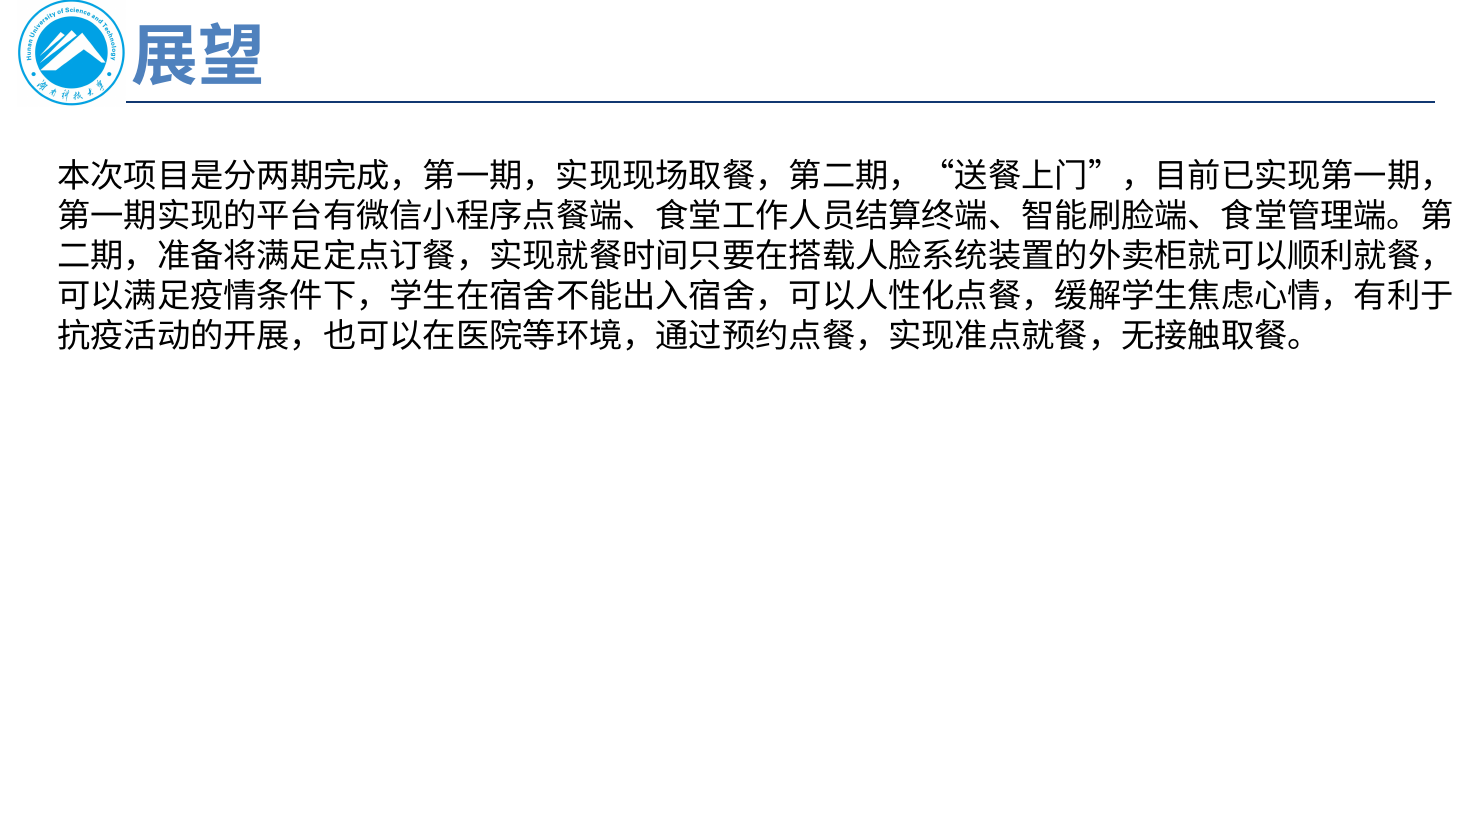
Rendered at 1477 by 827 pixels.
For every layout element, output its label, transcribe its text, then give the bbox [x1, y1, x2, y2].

text_box 展望 [132, 22, 690, 82]
picture [21, 2, 122, 103]
text_box 本次项目是分两期完成，第一期，实现现场取餐，第二期，“送餐上门”，目前已实现第一期，第一期实现的平台有微信小程序点餐端、食堂工作人员结算终端、智能刷脸端、食堂管理端。第二期，准备将满足定点订餐，实现就餐时间只要在搭载人脸系统装置的外卖柜就可以顺利就餐，可以满足疫情条件下，学生在宿舍不能出入宿舍，可以人性化点餐，缓解学生焦虑心情，有利于抗疫活动的开展，也可以在医院等环境，通过预约点餐，实现准点就餐，无接触取餐。 [42, 146, 1471, 361]
picture [17, 0, 127, 107]
